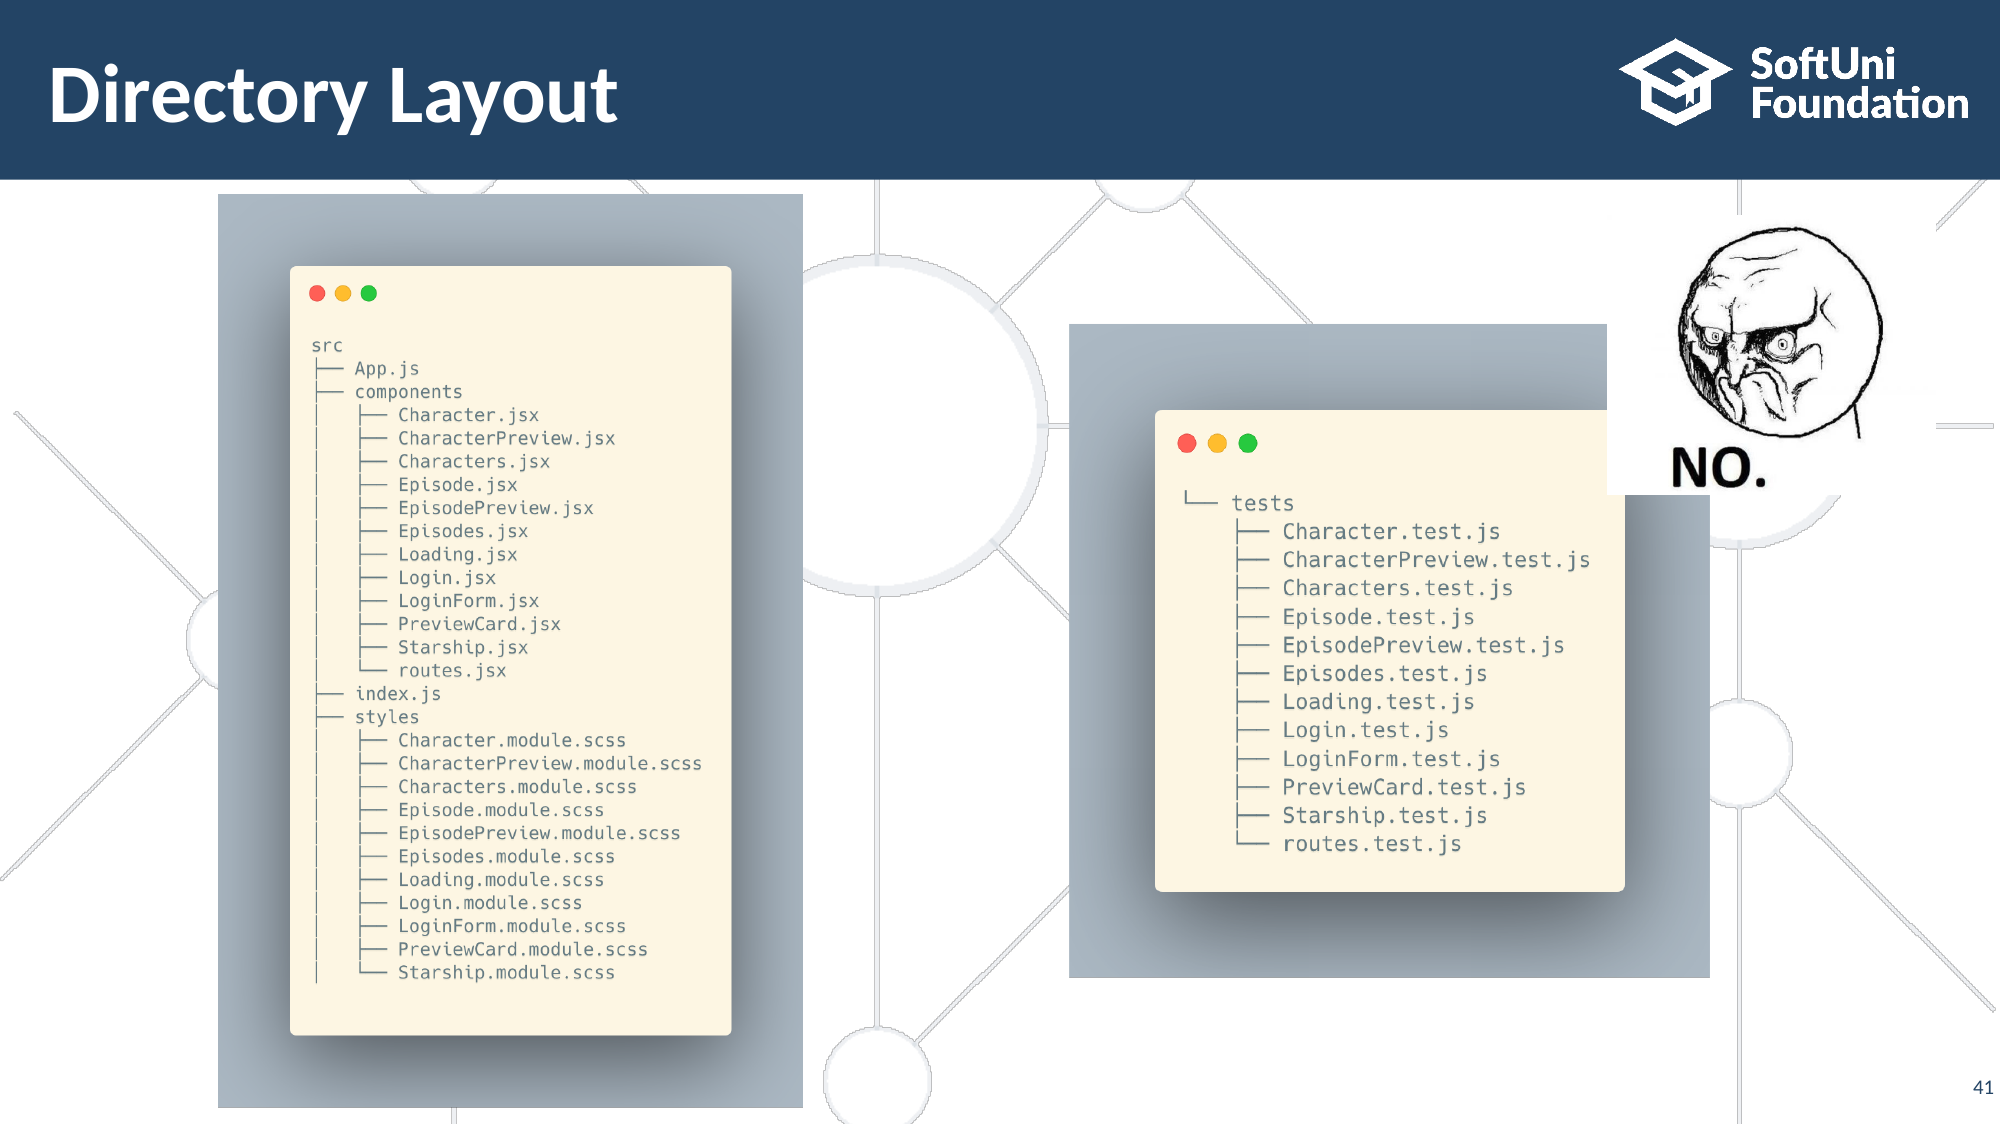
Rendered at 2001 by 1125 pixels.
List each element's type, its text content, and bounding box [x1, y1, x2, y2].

picture [1618, 38, 1968, 126]
picture [0, 180, 2000, 1124]
slide_number ‹#› [1929, 1070, 2000, 1103]
title Directory Layout [31, 16, 1591, 162]
